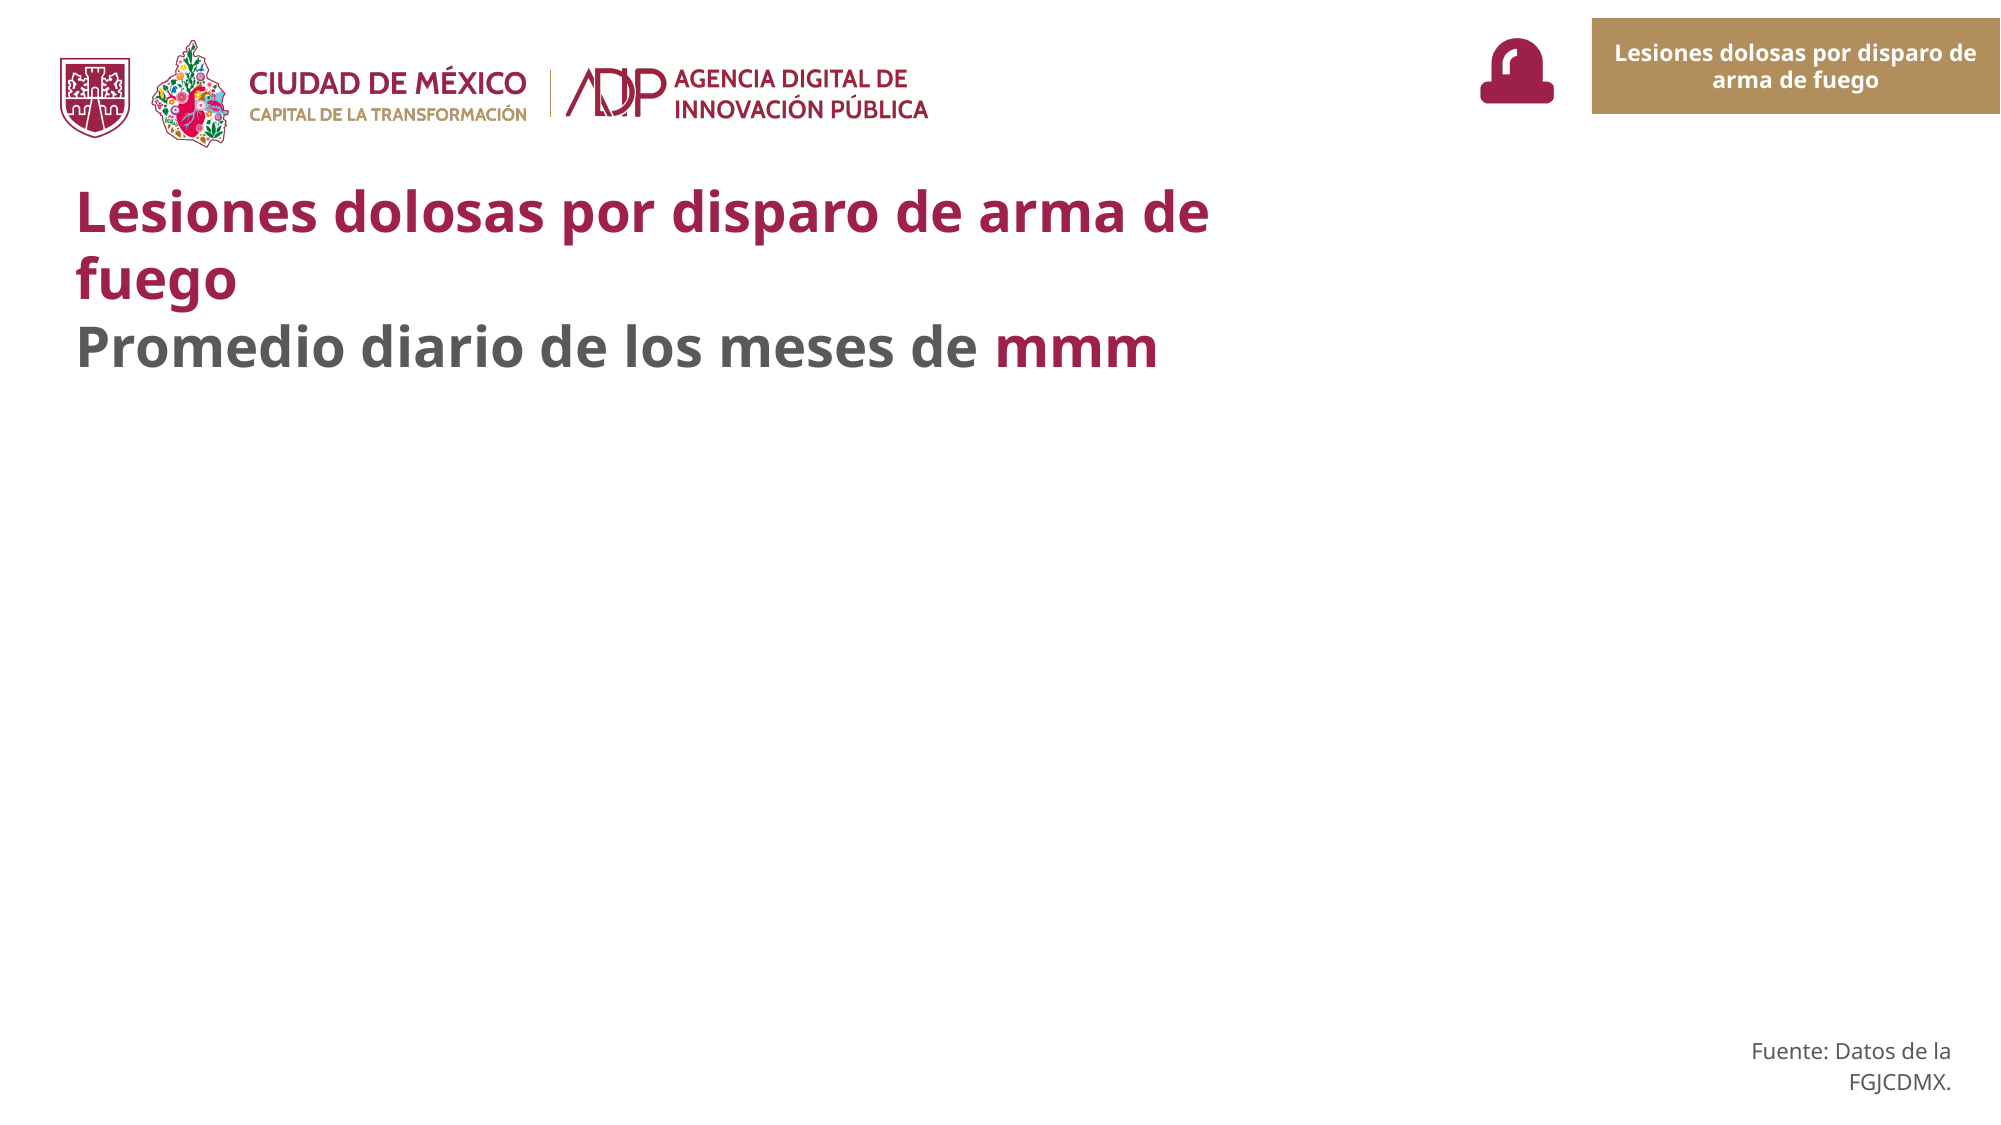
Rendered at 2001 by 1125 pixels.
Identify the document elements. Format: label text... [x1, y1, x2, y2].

picture [60, 40, 526, 148]
picture [1473, 26, 1561, 115]
text_box Lesiones dolosas por disparo de arma de fuego Promedio diario de los meses de mmm [60, 168, 1233, 387]
text_box Lesiones dolosas por disparo de arma de fuego [1591, 18, 2000, 114]
text_box Fuente: Datos de la FGJCDMX. [1633, 1023, 1962, 1106]
picture [674, 69, 930, 119]
picture [565, 68, 670, 118]
